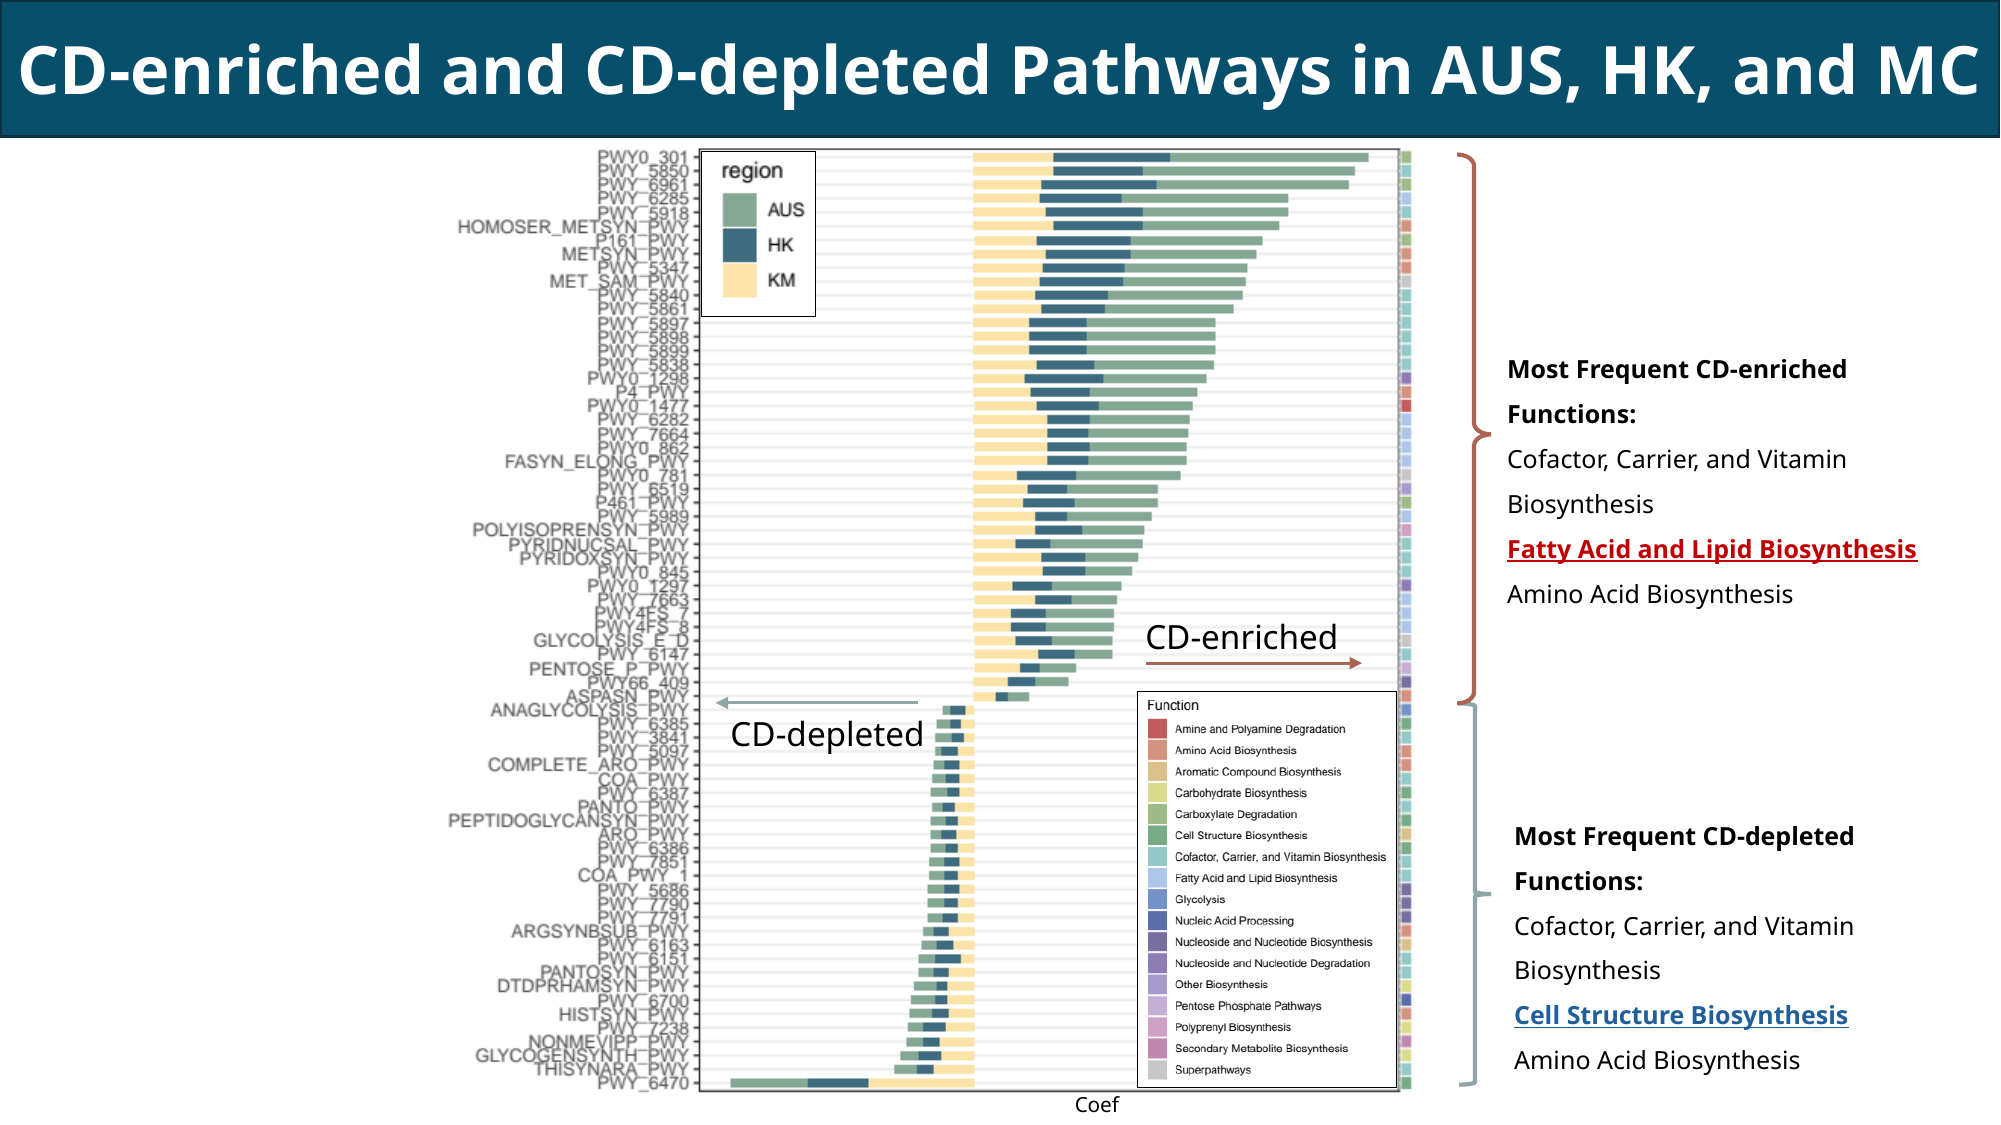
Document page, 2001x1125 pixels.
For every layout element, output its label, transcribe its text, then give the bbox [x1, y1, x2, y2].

text_box CD-enriched and CD-depleted Pathways in AUS, HK, and MC [0, 0, 2000, 138]
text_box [411, 135, 1966, 1125]
